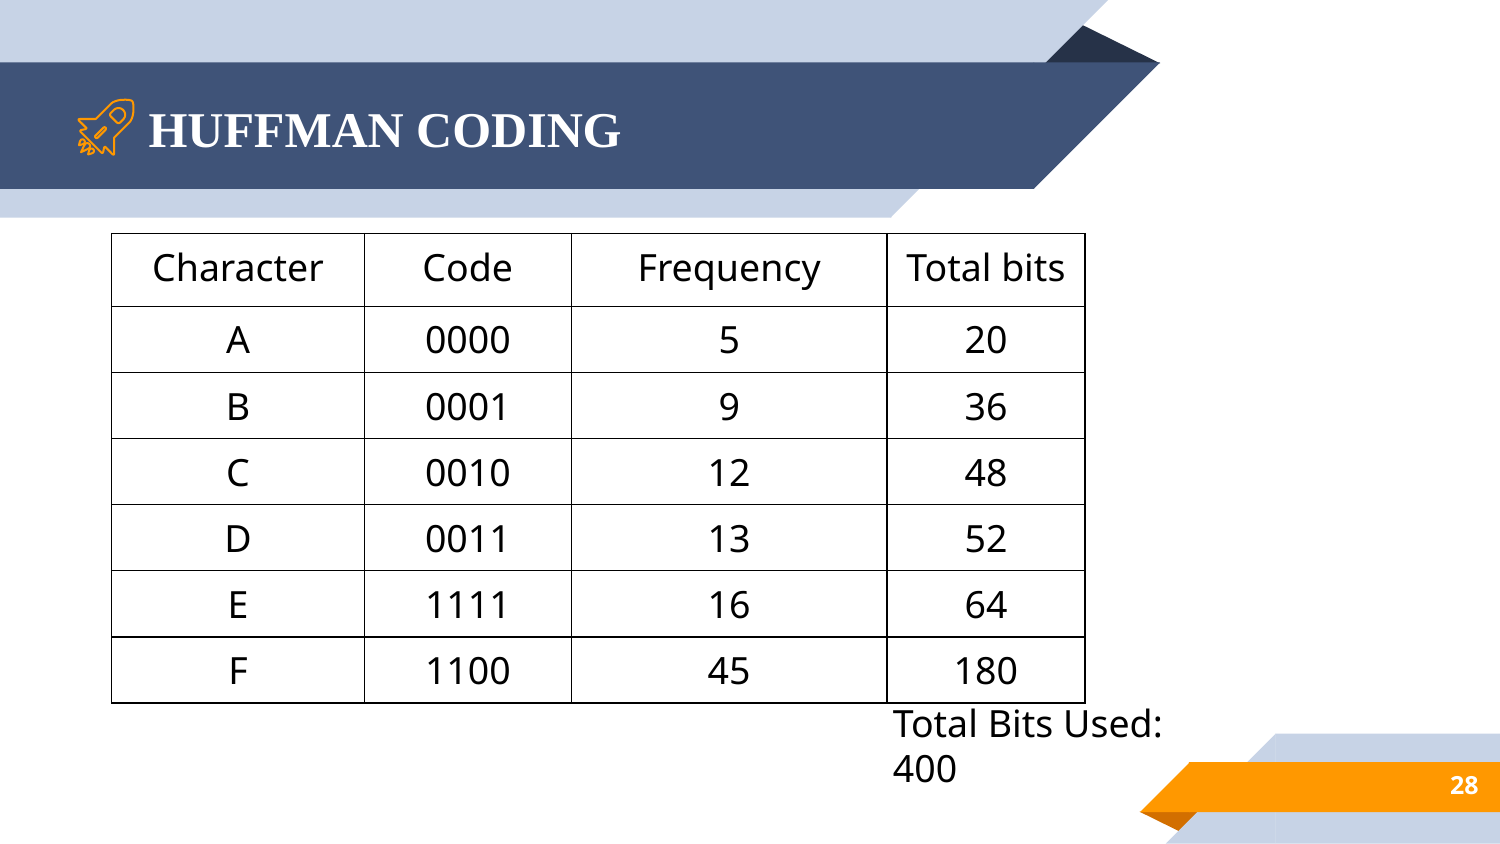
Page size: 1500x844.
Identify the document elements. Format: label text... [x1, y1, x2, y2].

table_cell 20 [888, 307, 1084, 372]
slide_number 28 [1249, 760, 1494, 813]
table_cell E [112, 571, 364, 636]
title HUFFMAN CODING [133, 64, 997, 190]
table_cell 0010 [365, 439, 571, 504]
table_header Frequency [572, 234, 886, 306]
table_cell 180 [888, 638, 1084, 692]
table_cell B [112, 373, 364, 438]
table_header Total bits [888, 234, 1084, 306]
table_cell 36 [888, 373, 1084, 438]
table_cell 0001 [365, 373, 571, 438]
table_cell A [112, 307, 364, 372]
table_cell C [112, 439, 364, 504]
text_box Total Bits Used: 400 [878, 692, 1246, 798]
table_cell F [112, 638, 364, 702]
table_header Character [112, 234, 364, 306]
table_cell 9 [572, 373, 886, 438]
table_cell 48 [888, 439, 1084, 504]
table_cell 1111 [365, 571, 571, 636]
table_cell 16 [572, 571, 886, 636]
table_cell 0011 [365, 505, 571, 570]
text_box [78, 99, 134, 155]
table_cell 0000 [365, 307, 571, 372]
table_cell 12 [572, 439, 886, 504]
table_header Code [365, 234, 571, 306]
table_cell 64 [888, 571, 1084, 636]
table_cell 1100 [365, 638, 571, 702]
table_cell 45 [572, 638, 886, 702]
table_cell 52 [888, 505, 1084, 570]
table_cell D [112, 505, 364, 570]
table_cell 5 [572, 307, 886, 372]
table_cell 13 [572, 505, 886, 570]
